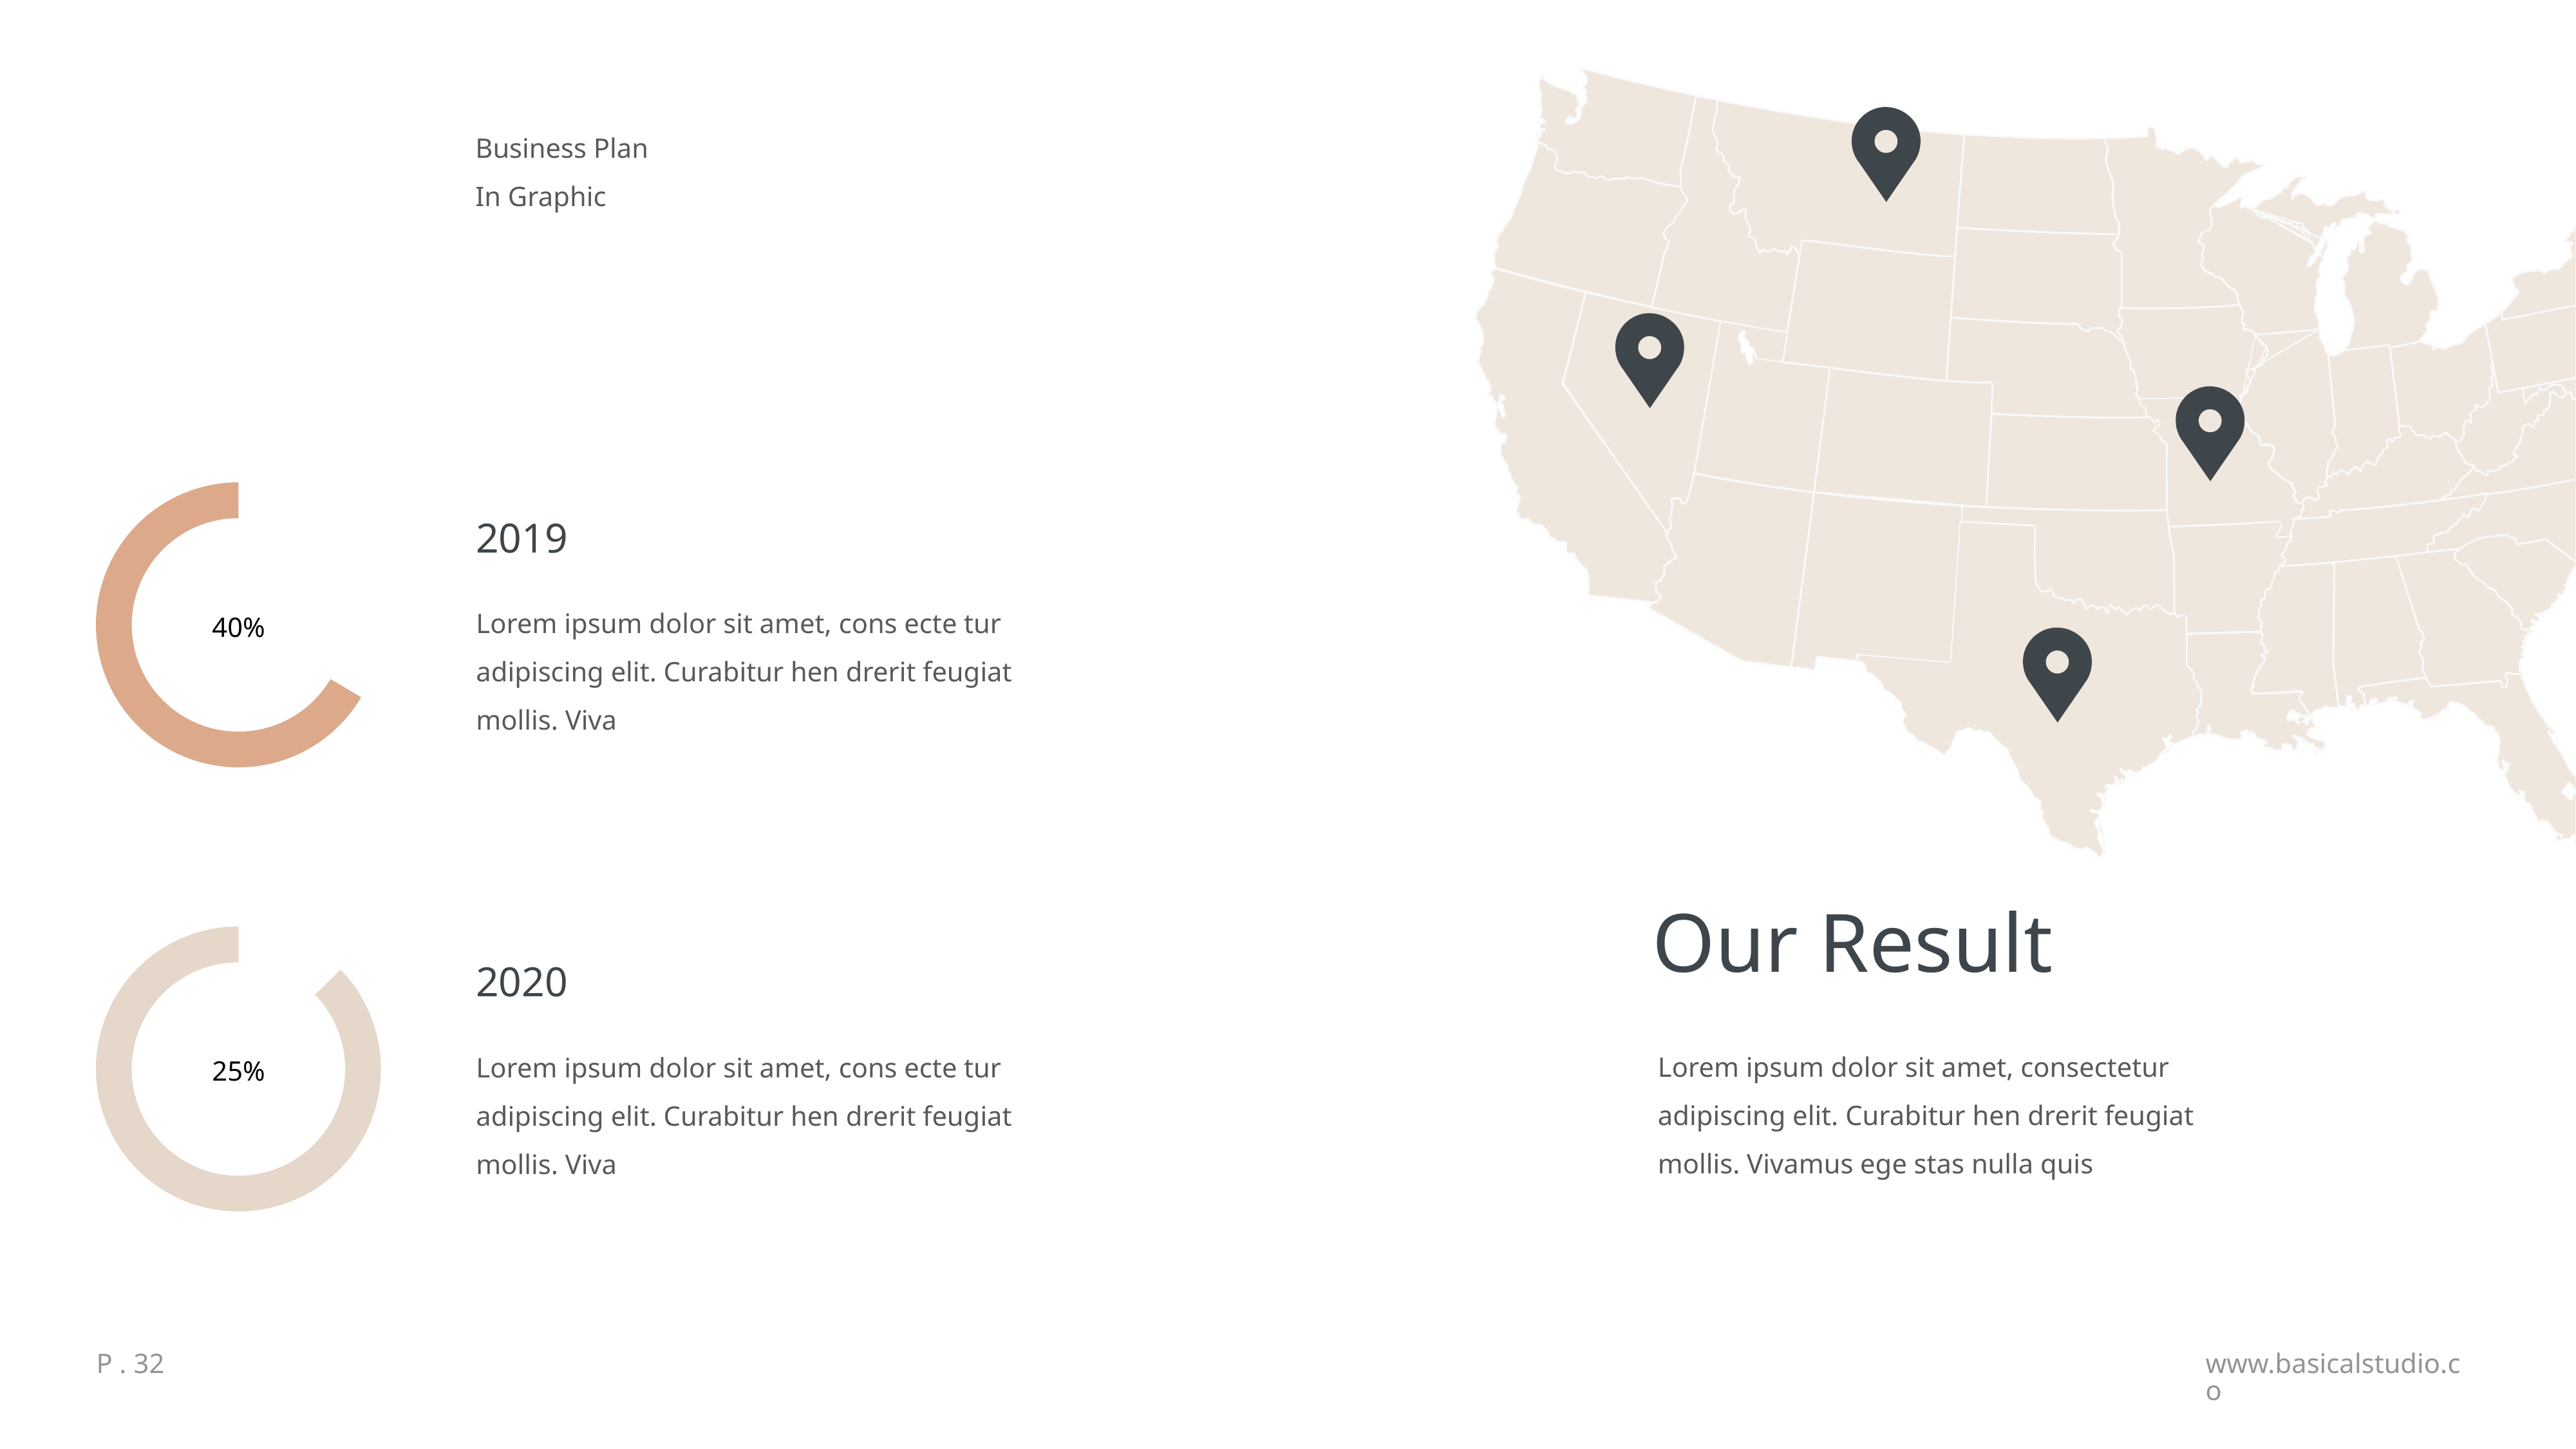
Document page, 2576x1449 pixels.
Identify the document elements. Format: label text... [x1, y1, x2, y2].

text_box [466, 952, 1042, 1186]
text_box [96, 482, 381, 768]
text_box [466, 507, 1042, 743]
slide_number P . 32 [86, 1341, 254, 1385]
text_box Business Plan In Graphic [465, 110, 1042, 216]
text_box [2176, 386, 2245, 482]
text_box Lorem ipsum dolor sit amet, consectetur adipiscing elit. Curabitur hen drerit feugiat mollis. Vivamus ege stas nulla quis [1648, 1029, 2228, 1184]
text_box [1615, 313, 1684, 408]
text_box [1851, 107, 1921, 202]
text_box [96, 926, 381, 1212]
text_box Our Result [1642, 857, 2228, 993]
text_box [2022, 627, 2092, 723]
footer www.basicalstudio.co [2195, 1341, 2486, 1385]
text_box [1475, 67, 2576, 857]
